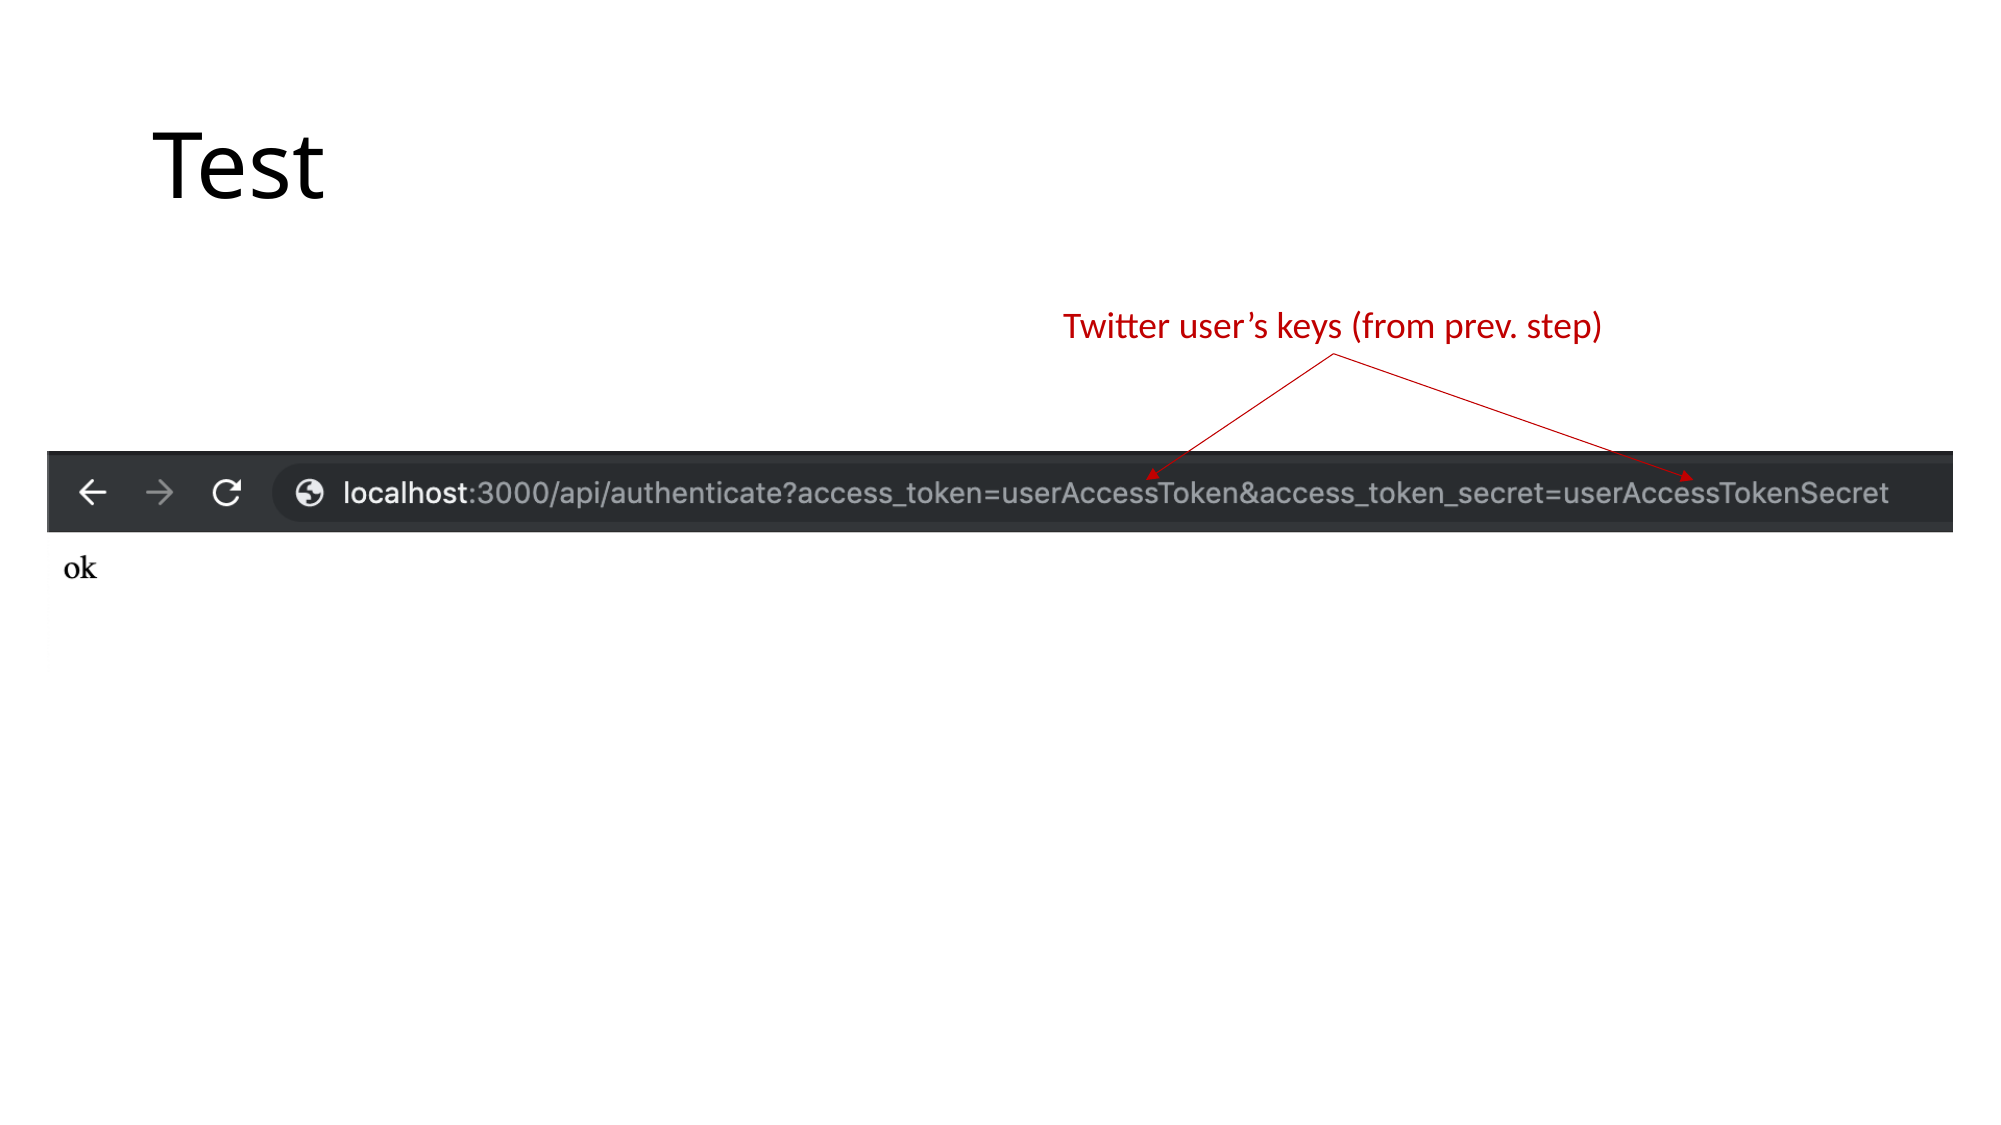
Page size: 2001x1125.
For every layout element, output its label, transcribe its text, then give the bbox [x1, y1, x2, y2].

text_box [1145, 354, 1334, 480]
text_box Twitter user’s keys (from prev. step) [1048, 293, 1619, 354]
picture [47, 451, 1953, 674]
title Test [137, 59, 1863, 278]
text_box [1334, 354, 1694, 480]
